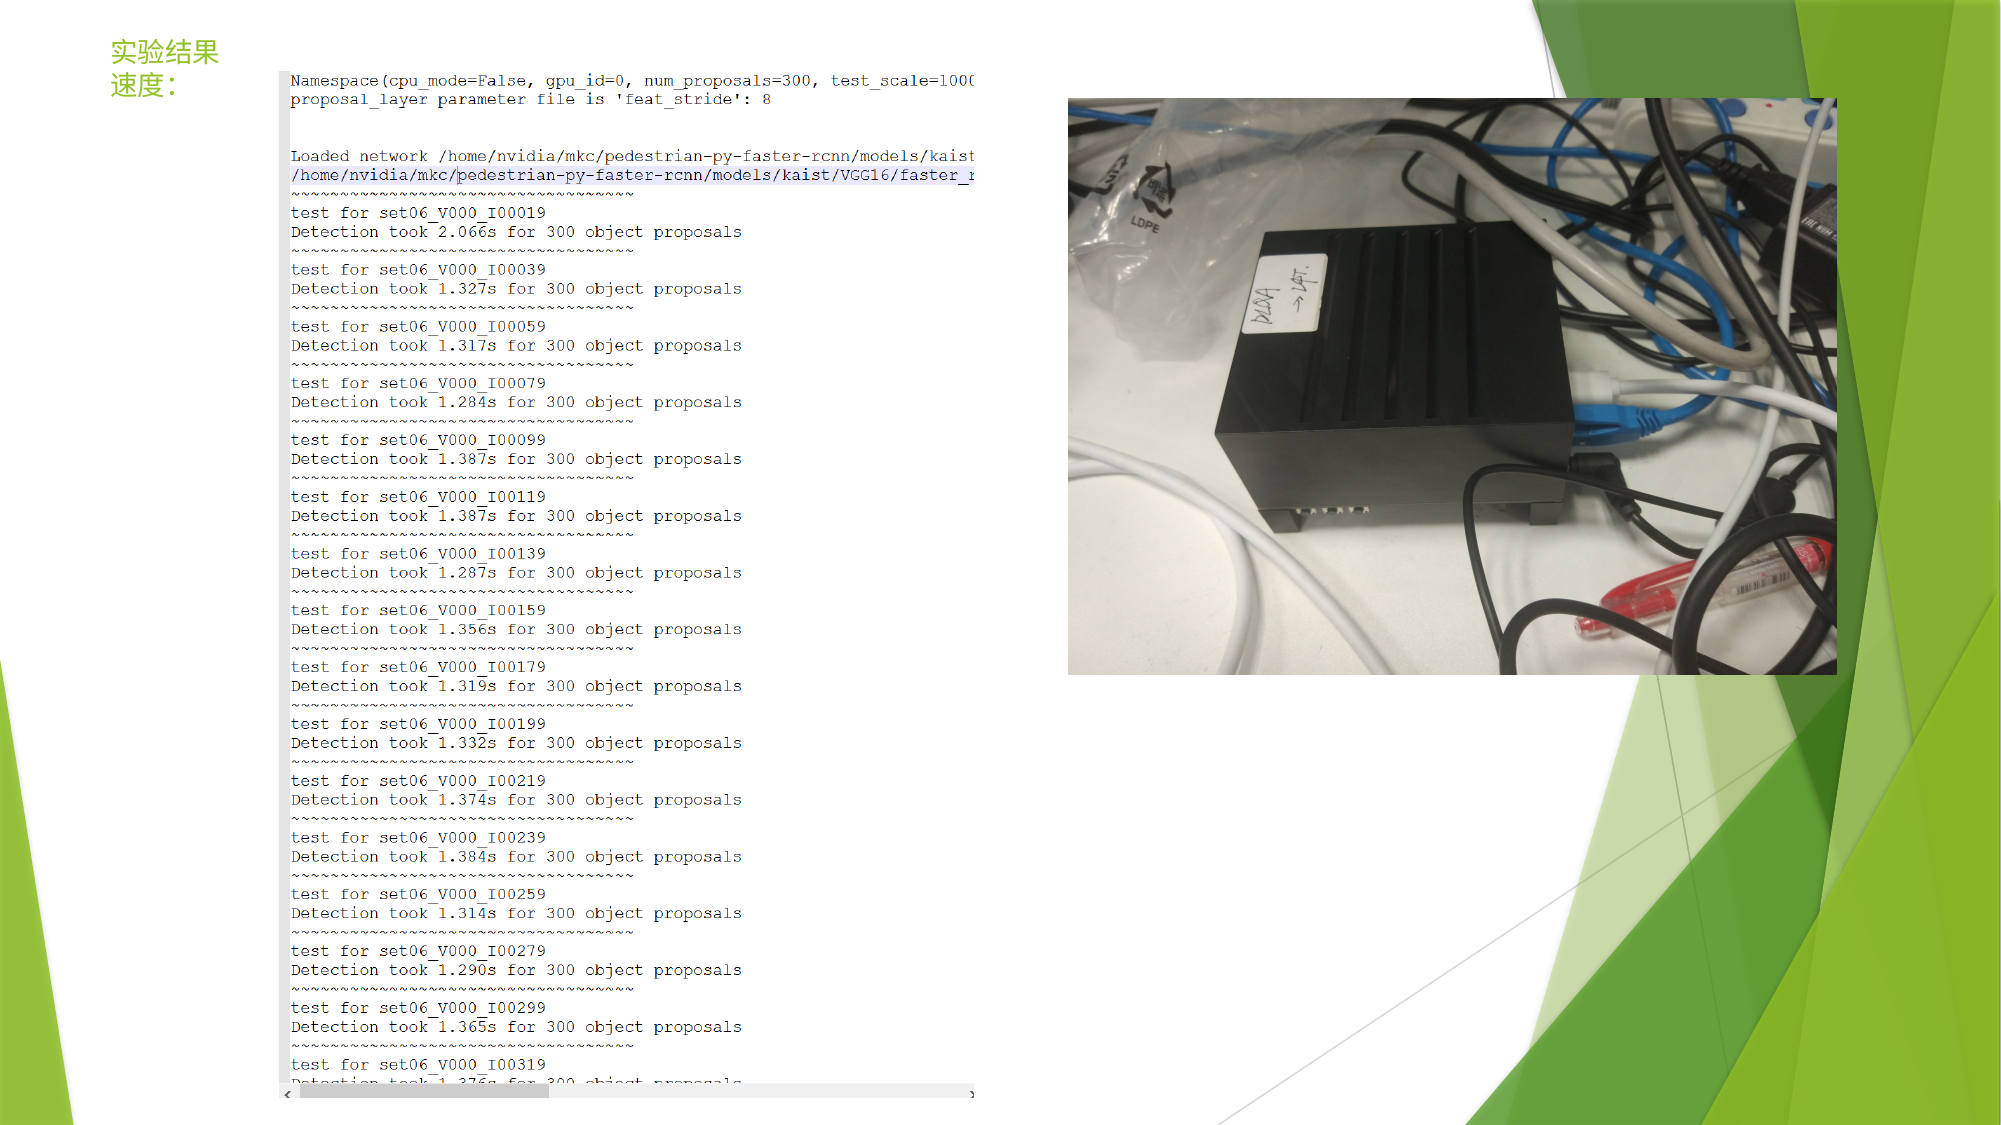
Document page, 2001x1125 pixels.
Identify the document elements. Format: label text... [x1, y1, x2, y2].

title 实验结果 速度： [95, 27, 457, 142]
picture [1067, 98, 1838, 676]
picture [278, 70, 974, 1098]
